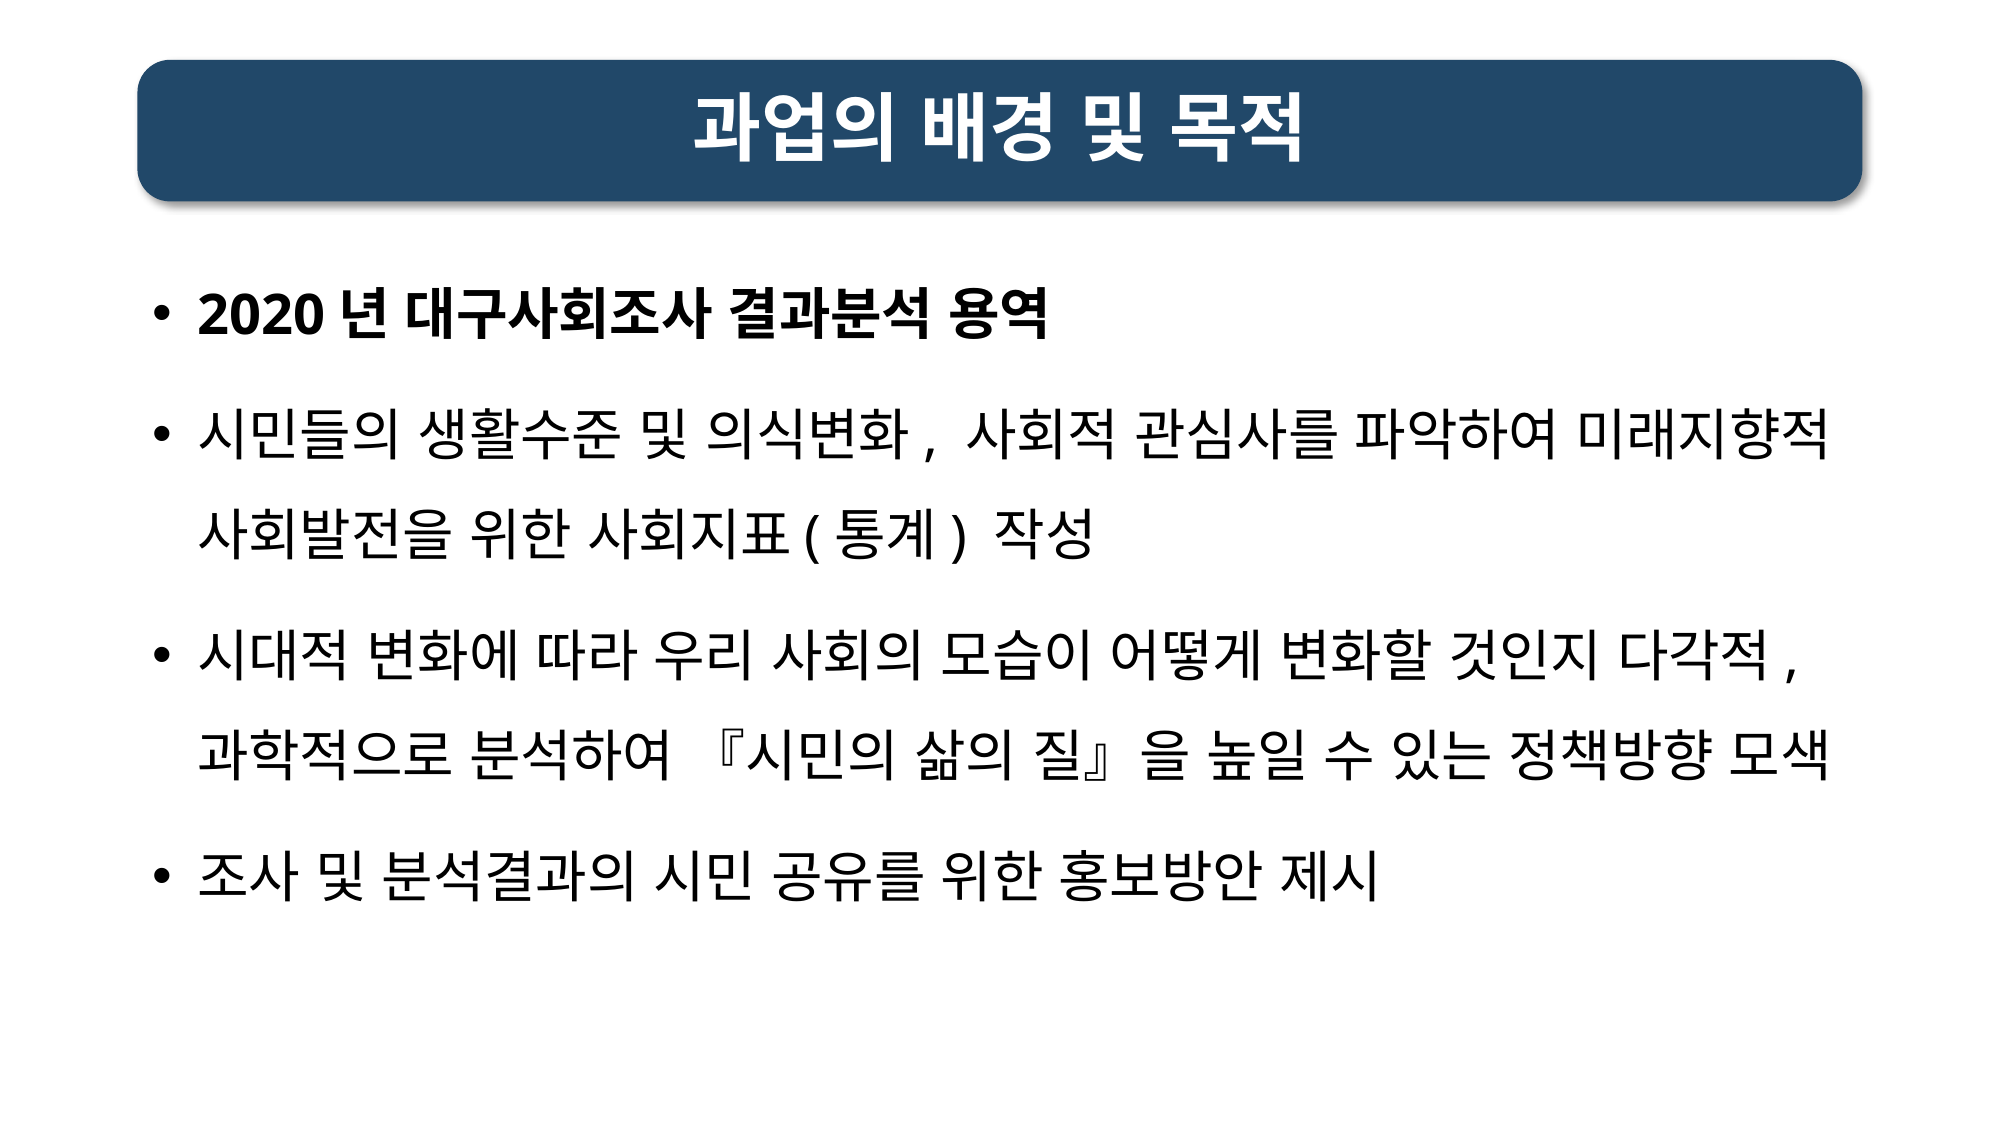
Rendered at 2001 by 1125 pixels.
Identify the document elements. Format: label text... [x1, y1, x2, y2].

title 과업의 배경 및 목적 [137, 59, 1863, 202]
list 2020년 대구사회조사 결과분석 용역 시민들의 생활수준 및 의식변화, 사회적 관심사를 파악하여 미래지향적 사회발전을 위한 사회지표(통계) 작성 시대적 변화에 따라 우리 사회의 모습이 어떻게 변화할 것인지 다각적, 과학적으로 분석하여 『시민의 삶의 질』을 높일 수 있는 정책방향 모색 조사 및 분석결과의 시민 공유를 위한 홍보방안 제시 [137, 237, 1863, 1014]
